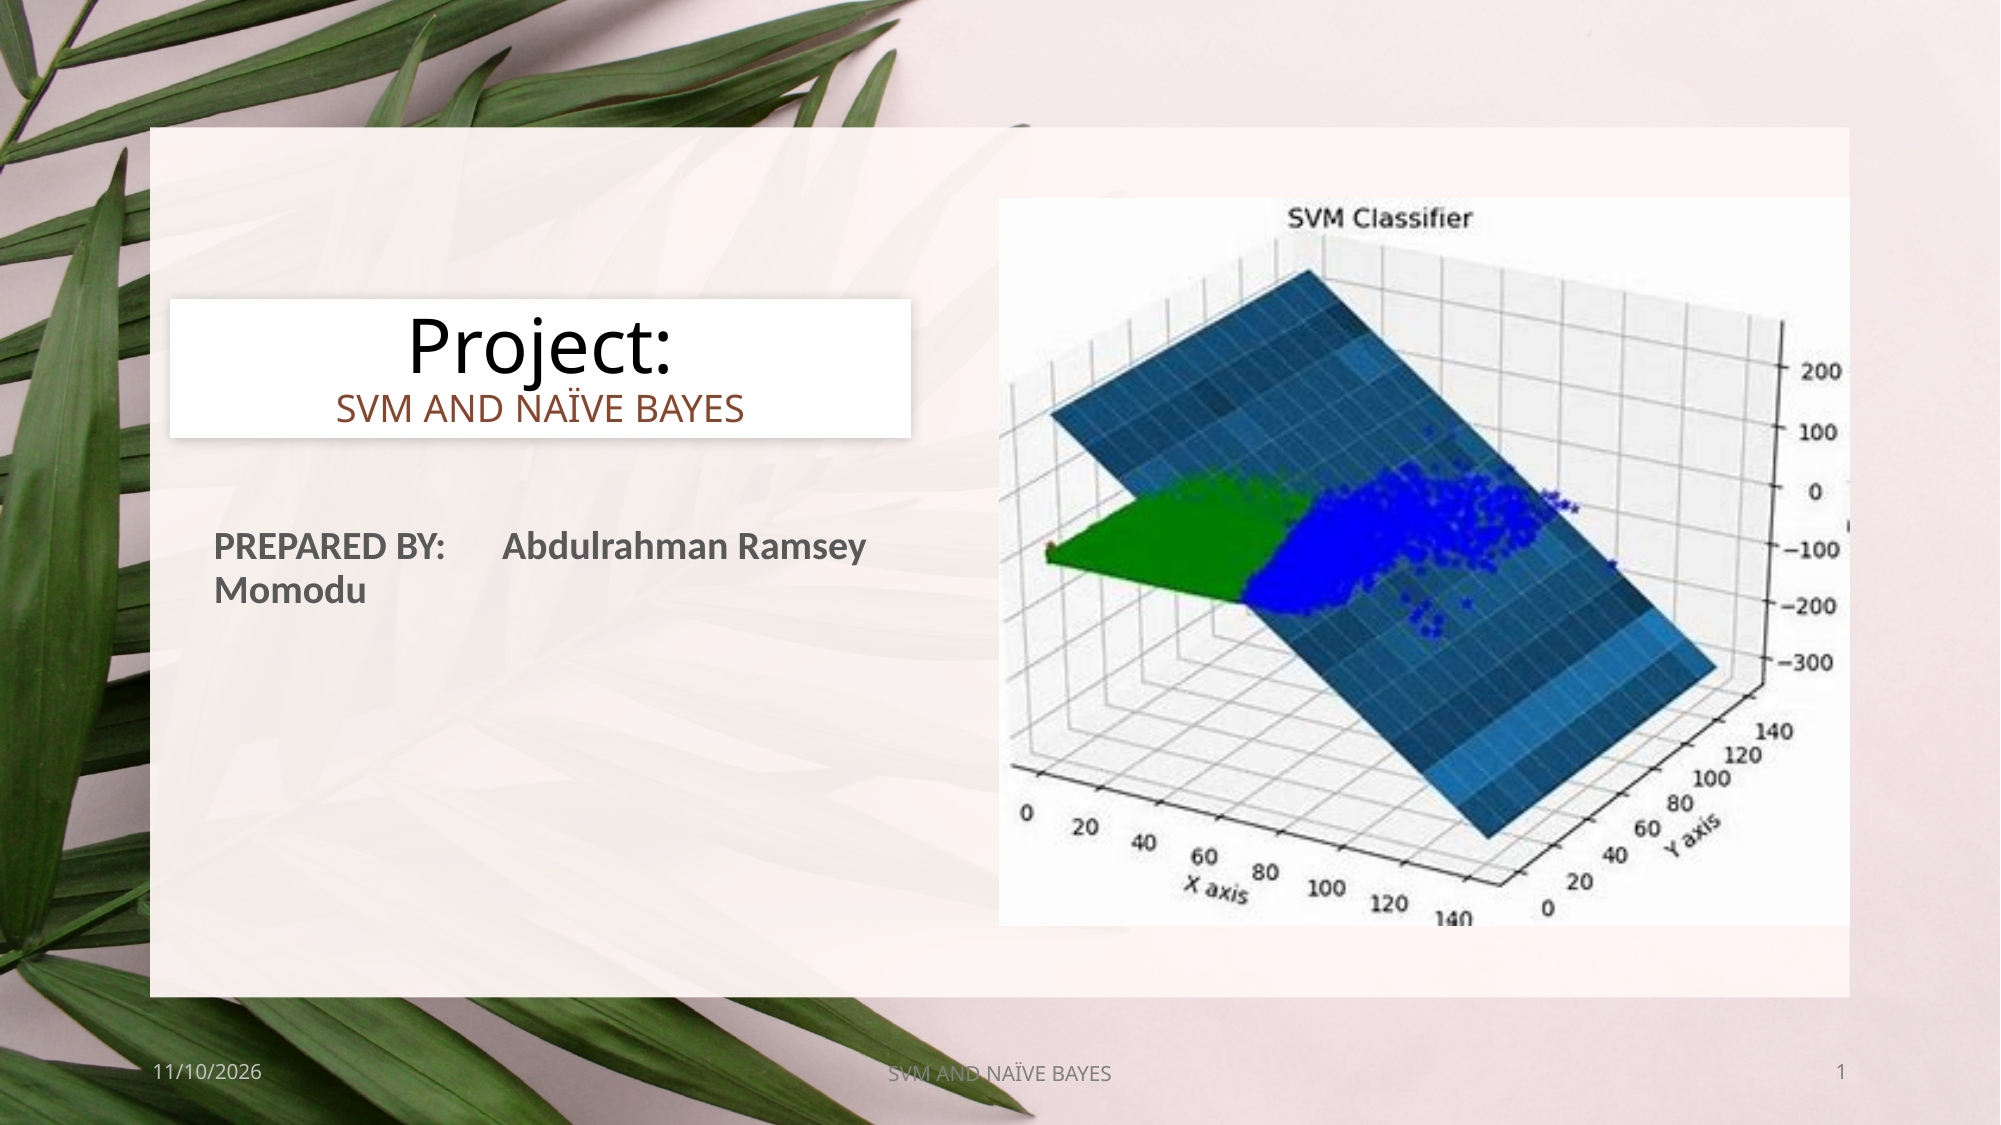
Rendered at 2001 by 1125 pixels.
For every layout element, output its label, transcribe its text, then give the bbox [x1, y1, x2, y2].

list PREPARED BY: Abdulrahman Ramsey Momodu [148, 516, 999, 620]
picture [0, 0, 2000, 1125]
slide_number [137, 1042, 588, 1103]
footer SVM AND NAÏVE BAYES [662, 1042, 1338, 1103]
title Project: SVM AND NAÏVE BAYES [170, 299, 911, 438]
slide_number 1 [1412, 1042, 1863, 1103]
